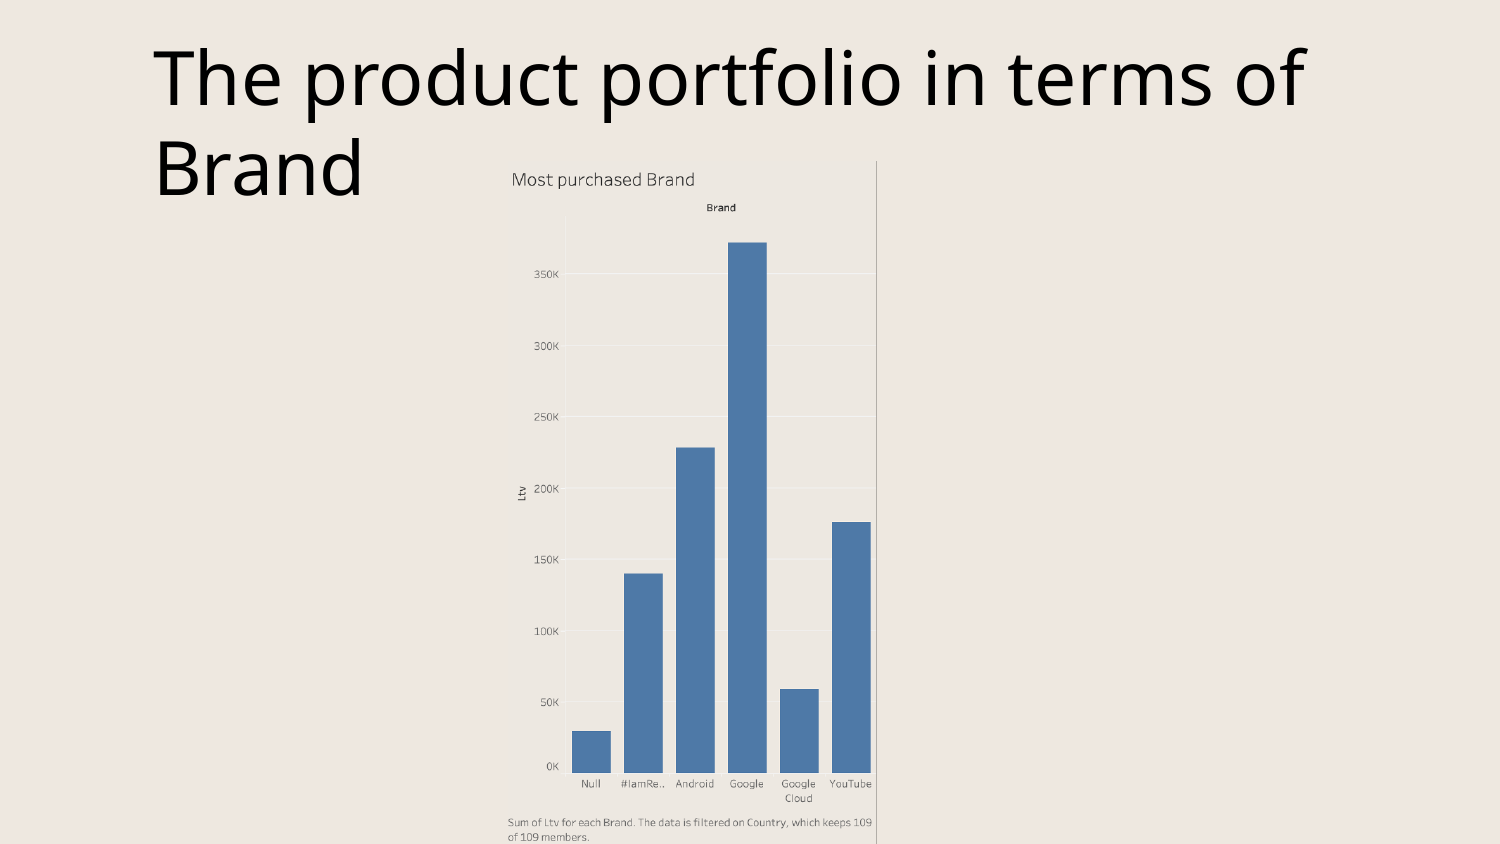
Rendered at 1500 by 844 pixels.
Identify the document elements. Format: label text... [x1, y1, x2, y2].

picture [507, 161, 877, 844]
text_box The product portfolio in terms of Brand [138, 23, 1404, 219]
